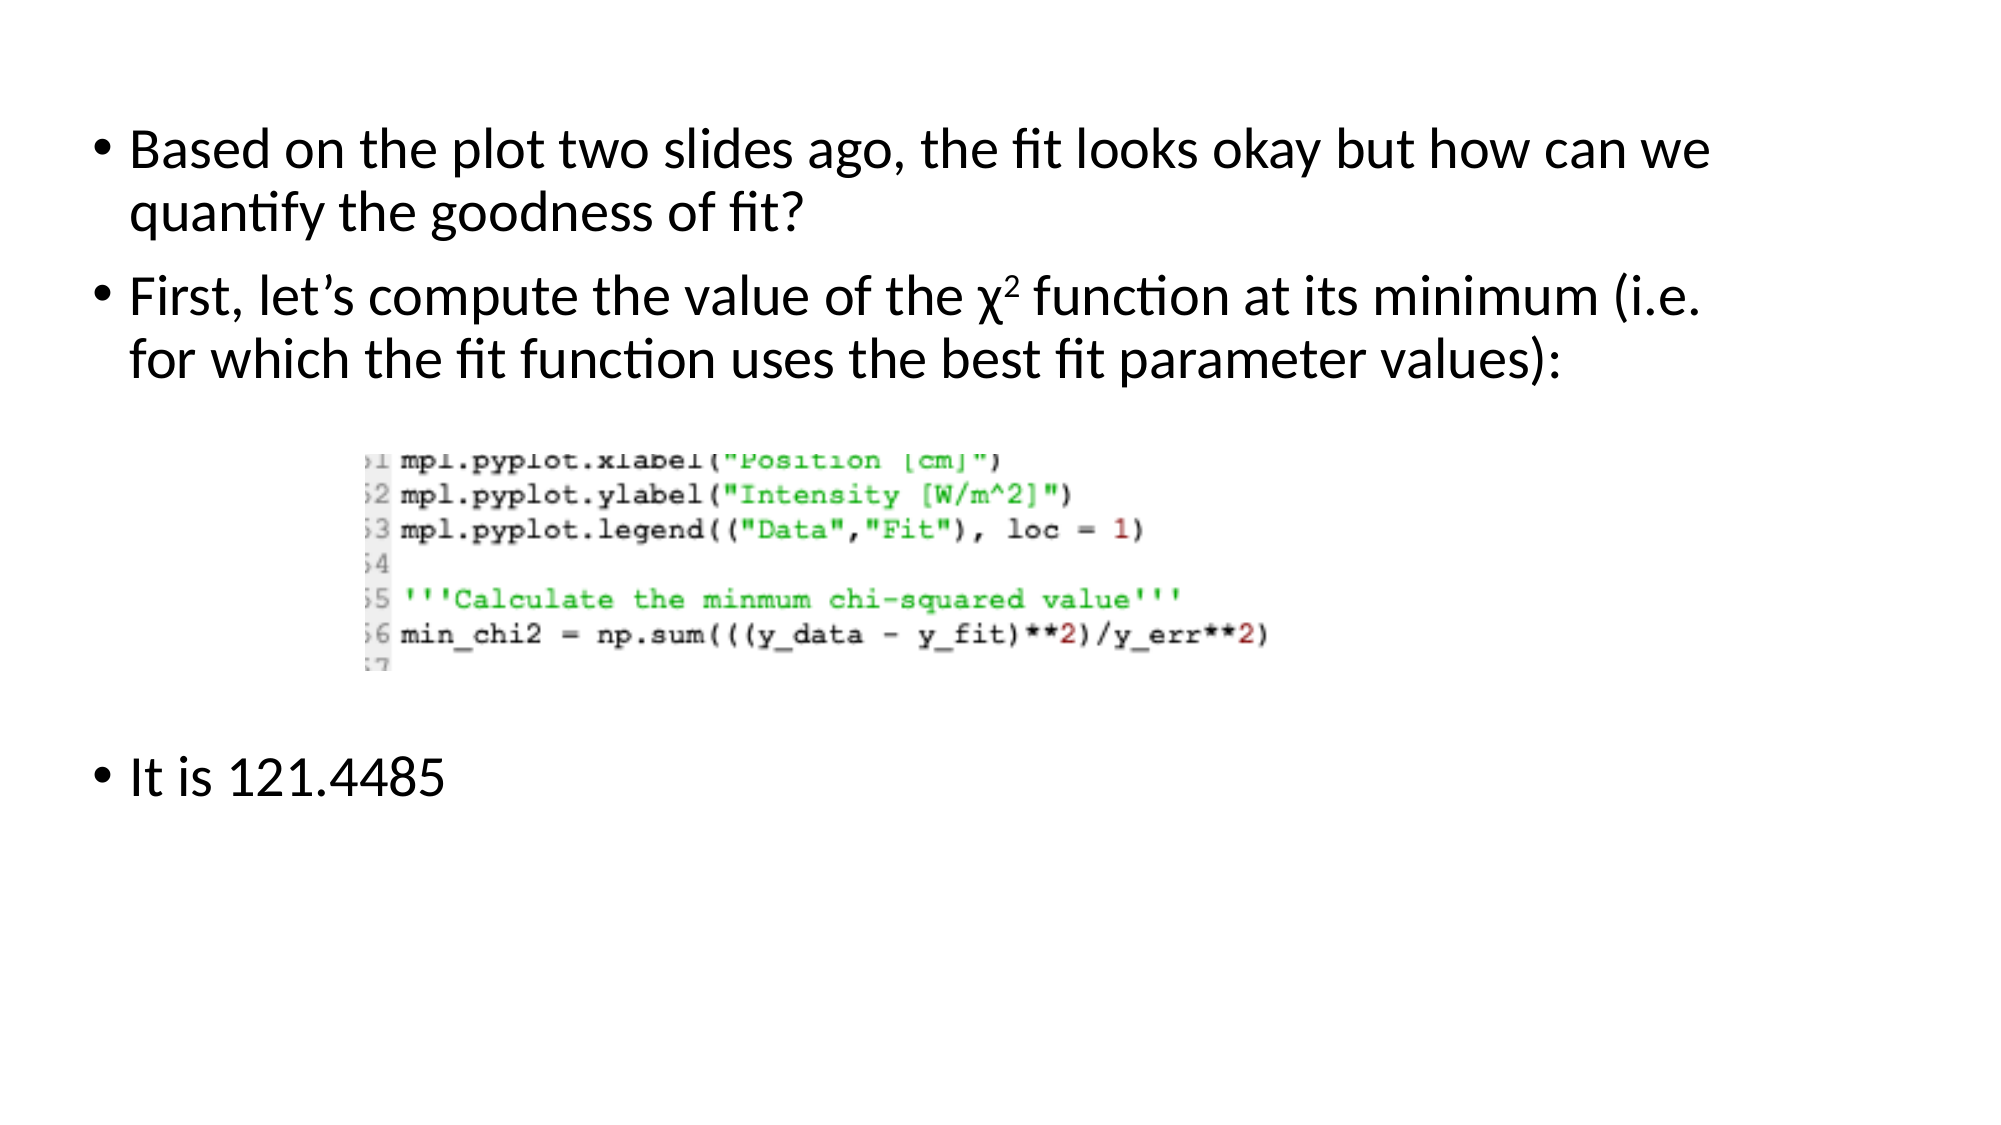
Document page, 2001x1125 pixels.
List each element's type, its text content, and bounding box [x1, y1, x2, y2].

list Based on the plot two slides ago, the fit looks okay but how can we quantify the goodness of fit? First, let’s compute the value of the χ2 function at its minimum (i.e. for which the fit function uses the best fit parameter values): It is 121.4485 [77, 110, 1765, 861]
picture [365, 454, 1706, 671]
